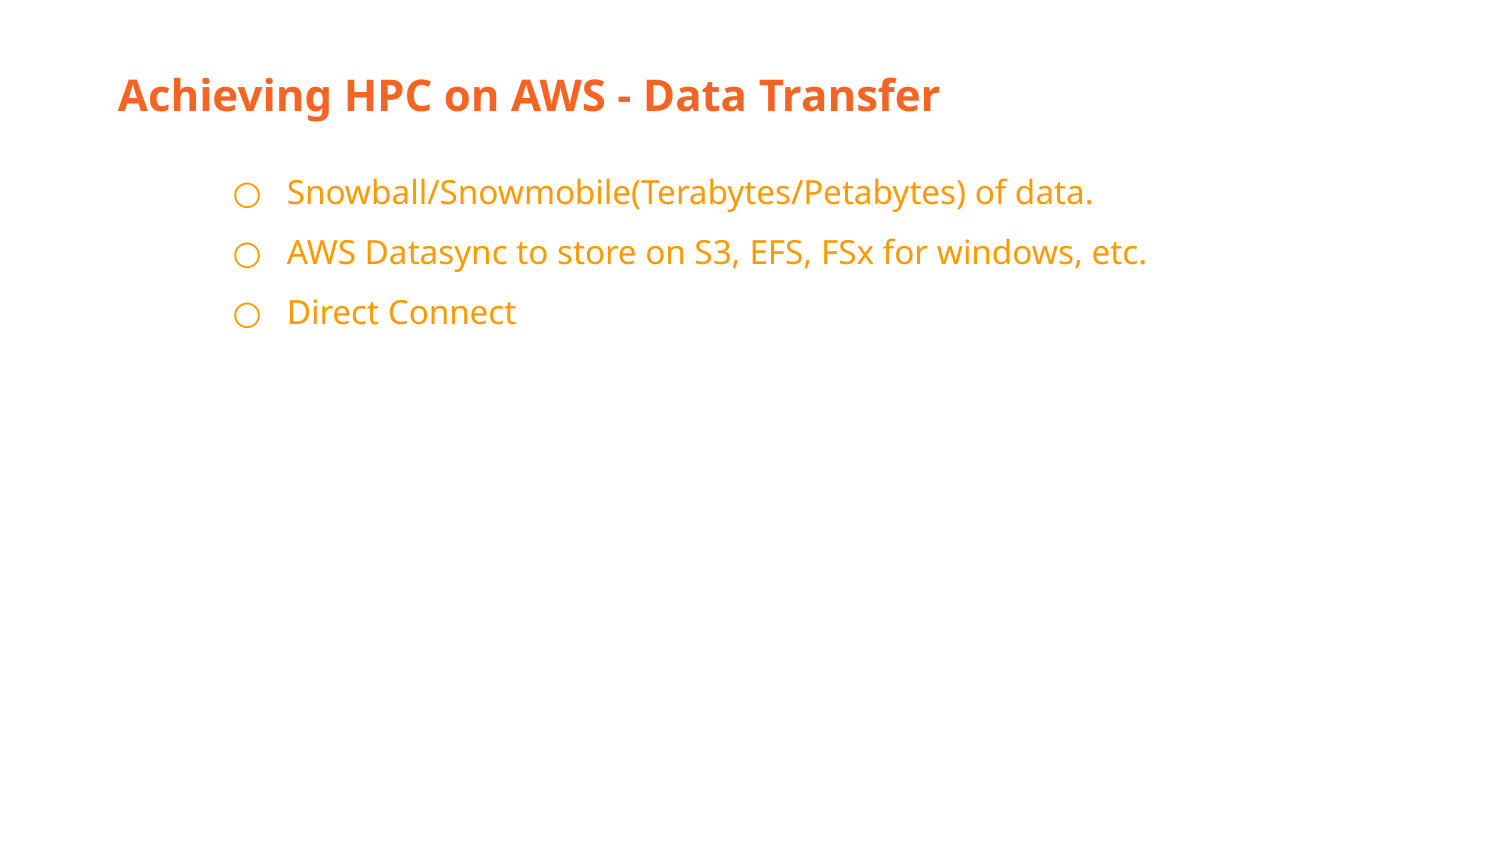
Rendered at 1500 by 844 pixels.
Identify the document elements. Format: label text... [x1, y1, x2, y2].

title Snowball/Snowmobile(Terabytes/Petabytes) of data. AWS Datasync to store on S3, EFS, FSx for windows, etc. Direct Connect [121, 136, 1410, 778]
title Achieving HPC on AWS - Data Transfer [102, 52, 1327, 179]
